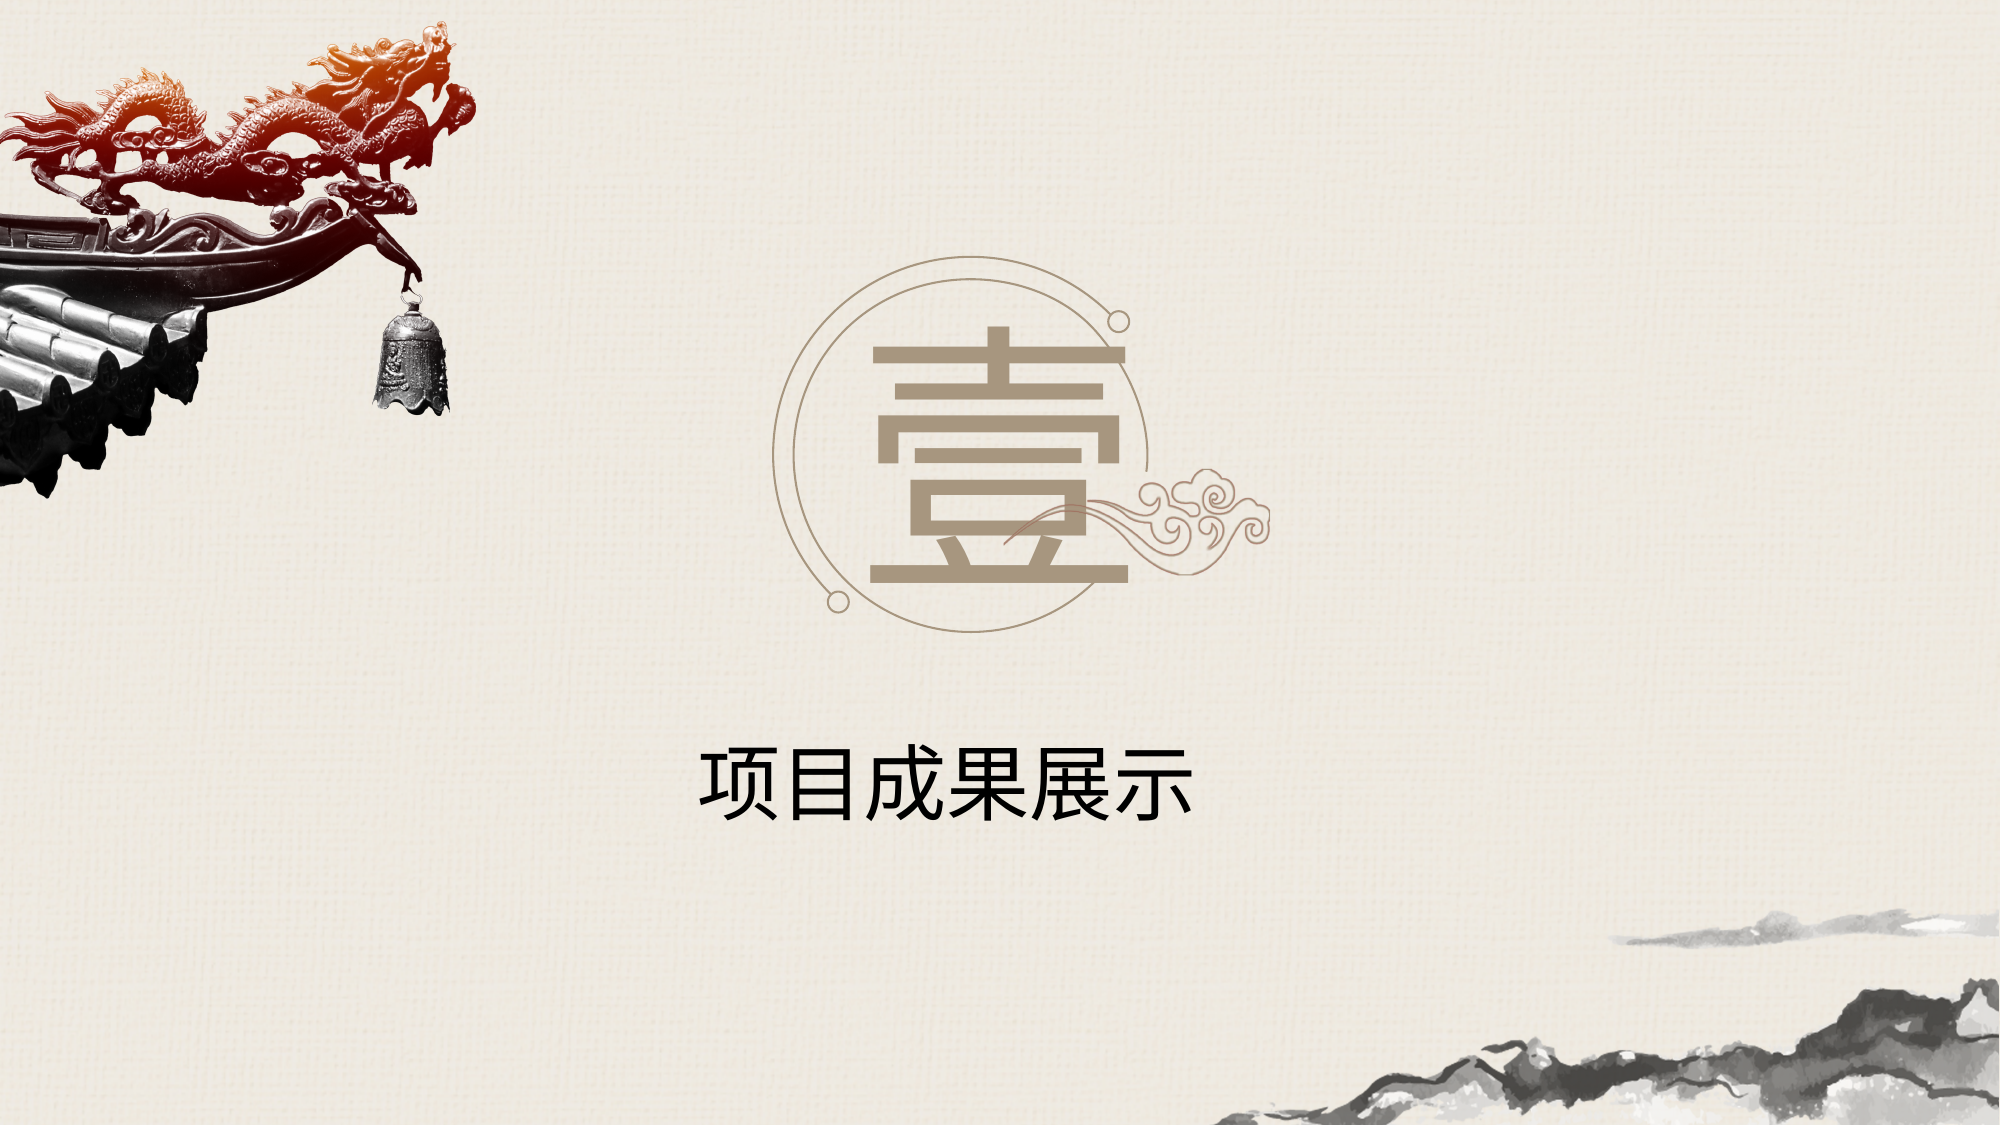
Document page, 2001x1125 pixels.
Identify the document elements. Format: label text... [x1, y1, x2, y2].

picture [0, 0, 2000, 1125]
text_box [754, 259, 1304, 637]
text_box 项目成果展示 [682, 723, 1318, 839]
